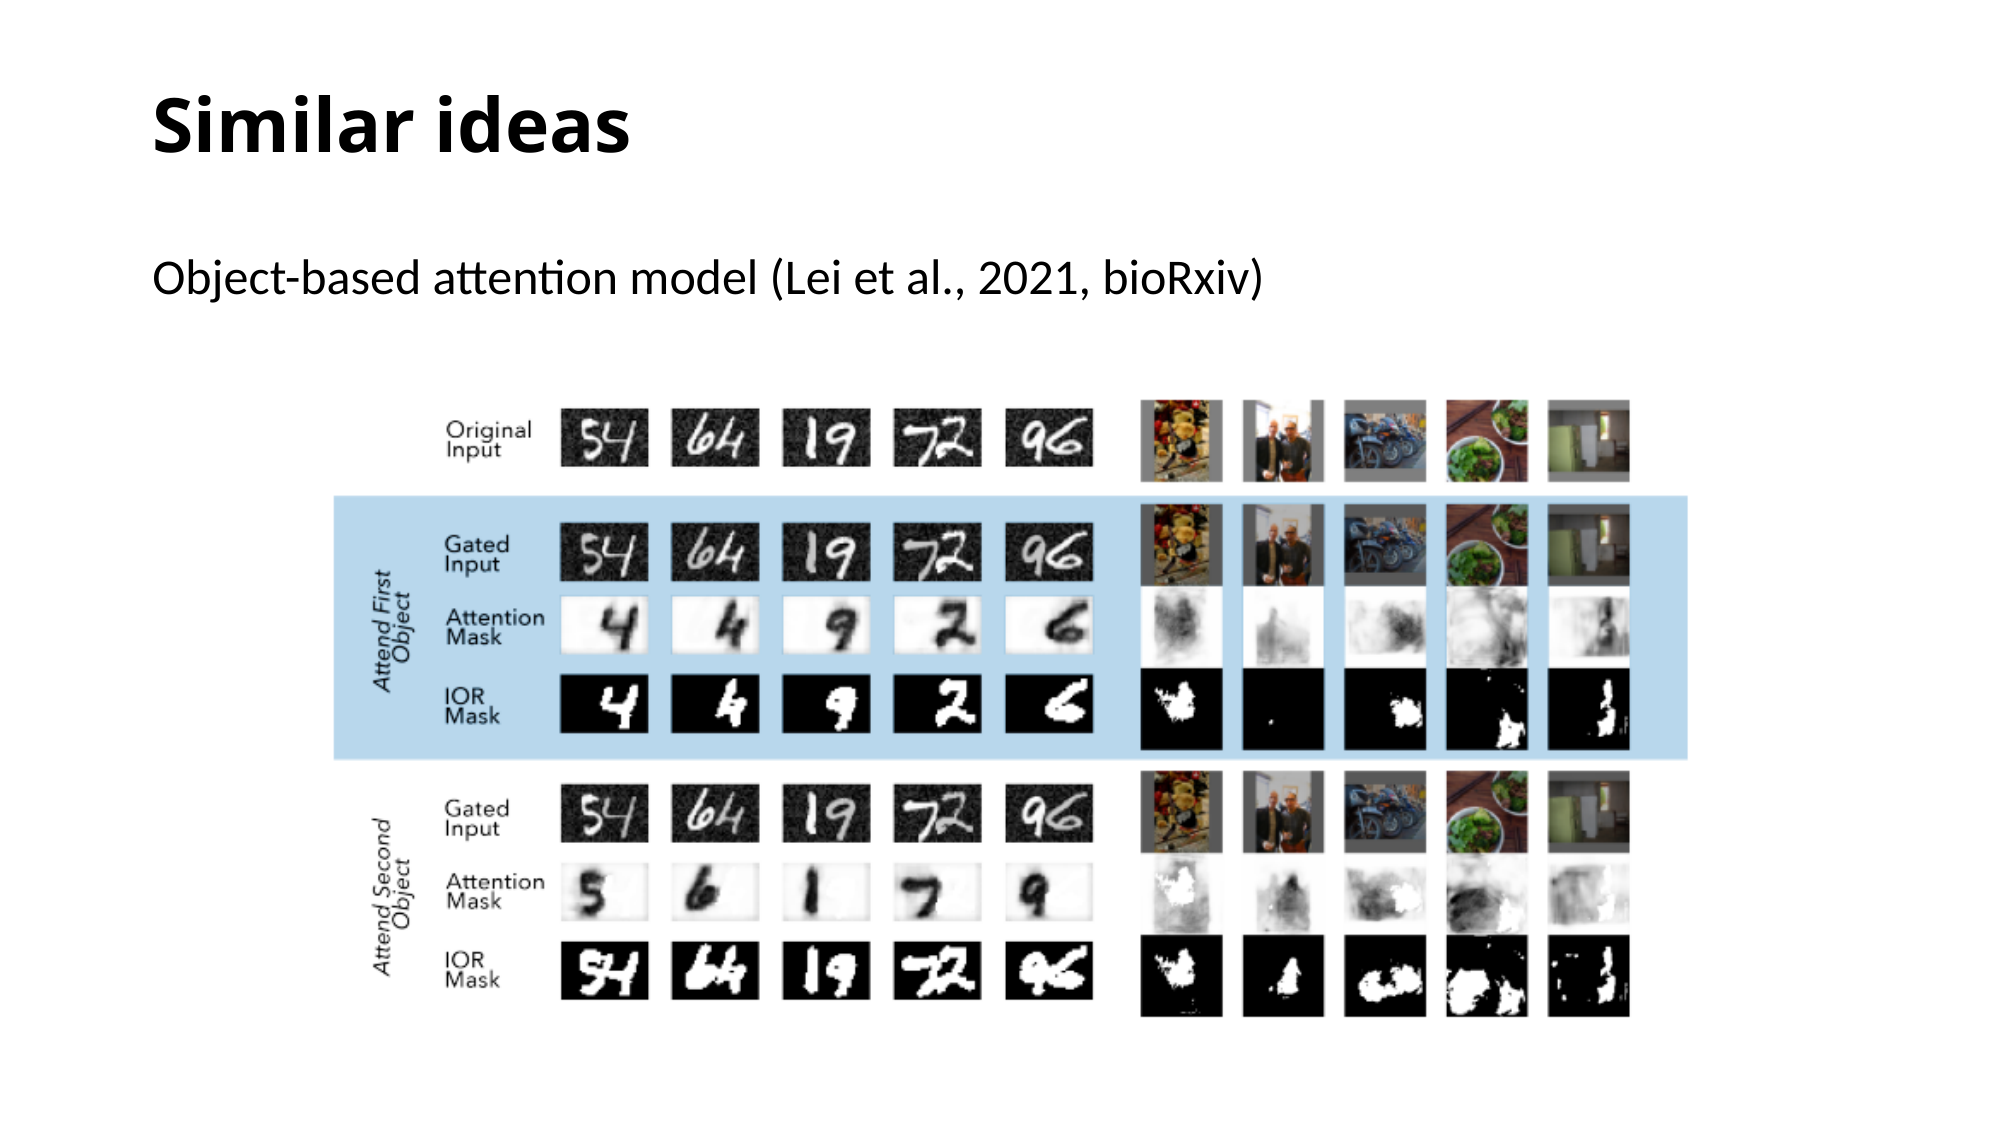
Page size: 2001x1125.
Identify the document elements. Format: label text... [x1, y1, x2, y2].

list Object-based attention model (Lei et al., 2021, bioRxiv) [137, 243, 2000, 1125]
picture [300, 373, 1700, 1036]
title Similar ideas [137, 59, 1863, 197]
